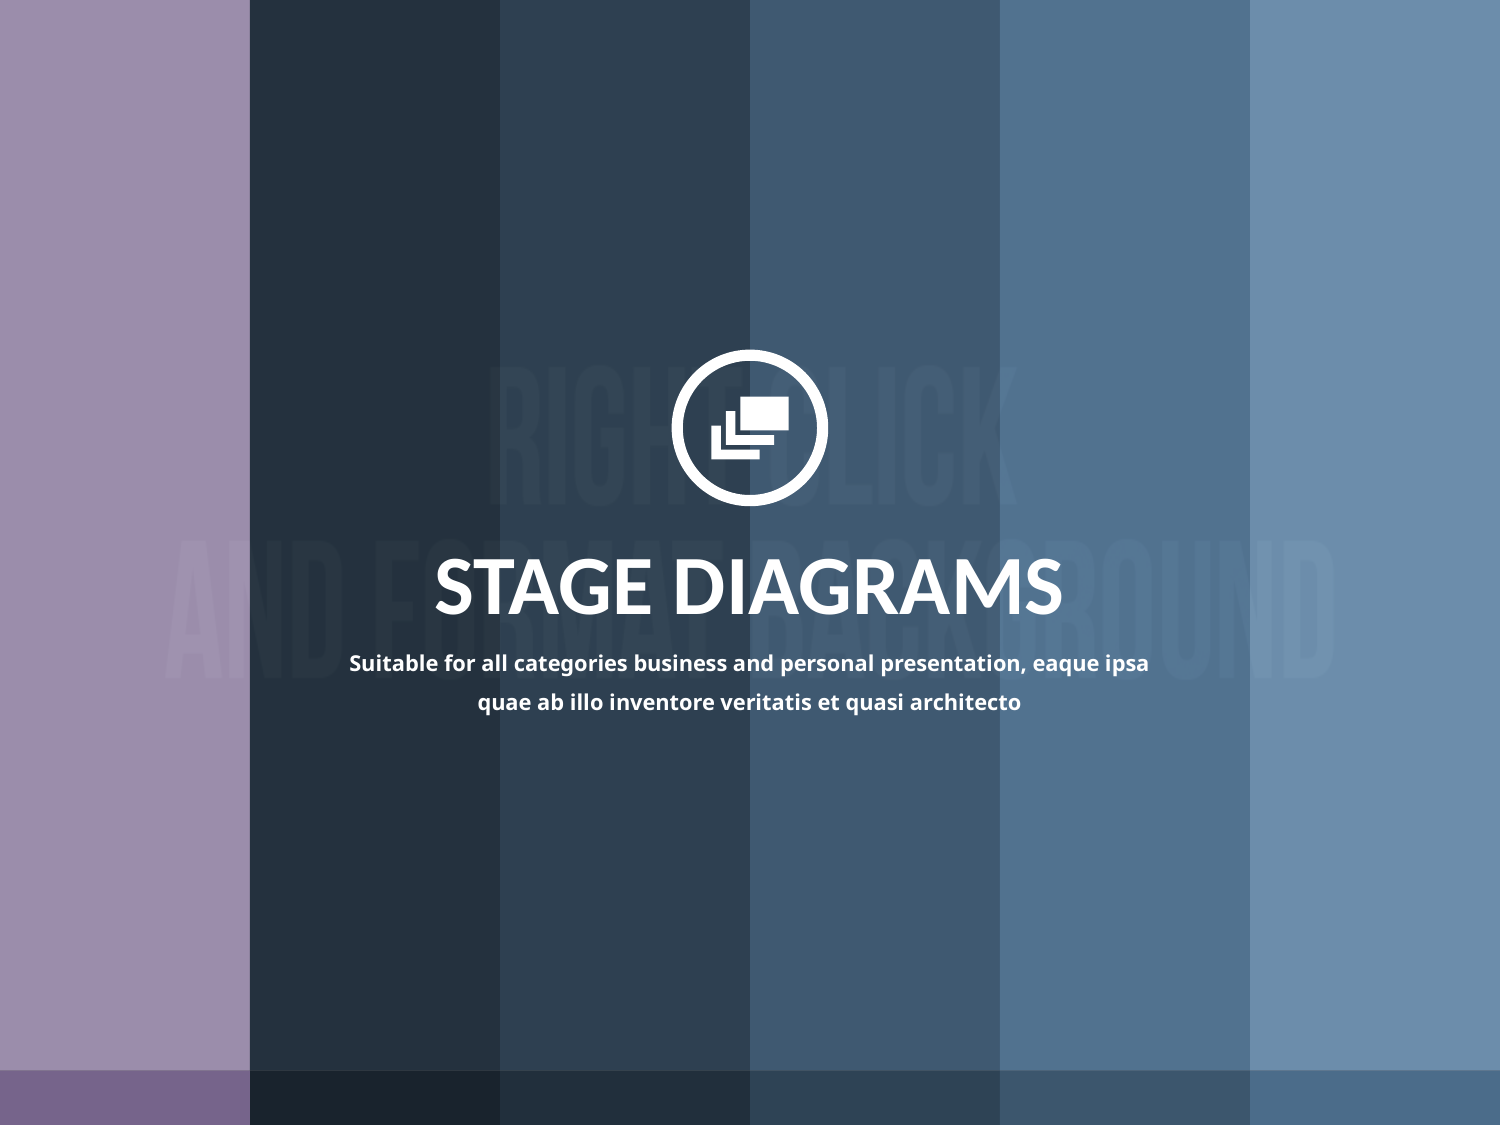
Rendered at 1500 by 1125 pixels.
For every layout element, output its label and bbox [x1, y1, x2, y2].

text_box [0, 0, 1500, 1125]
